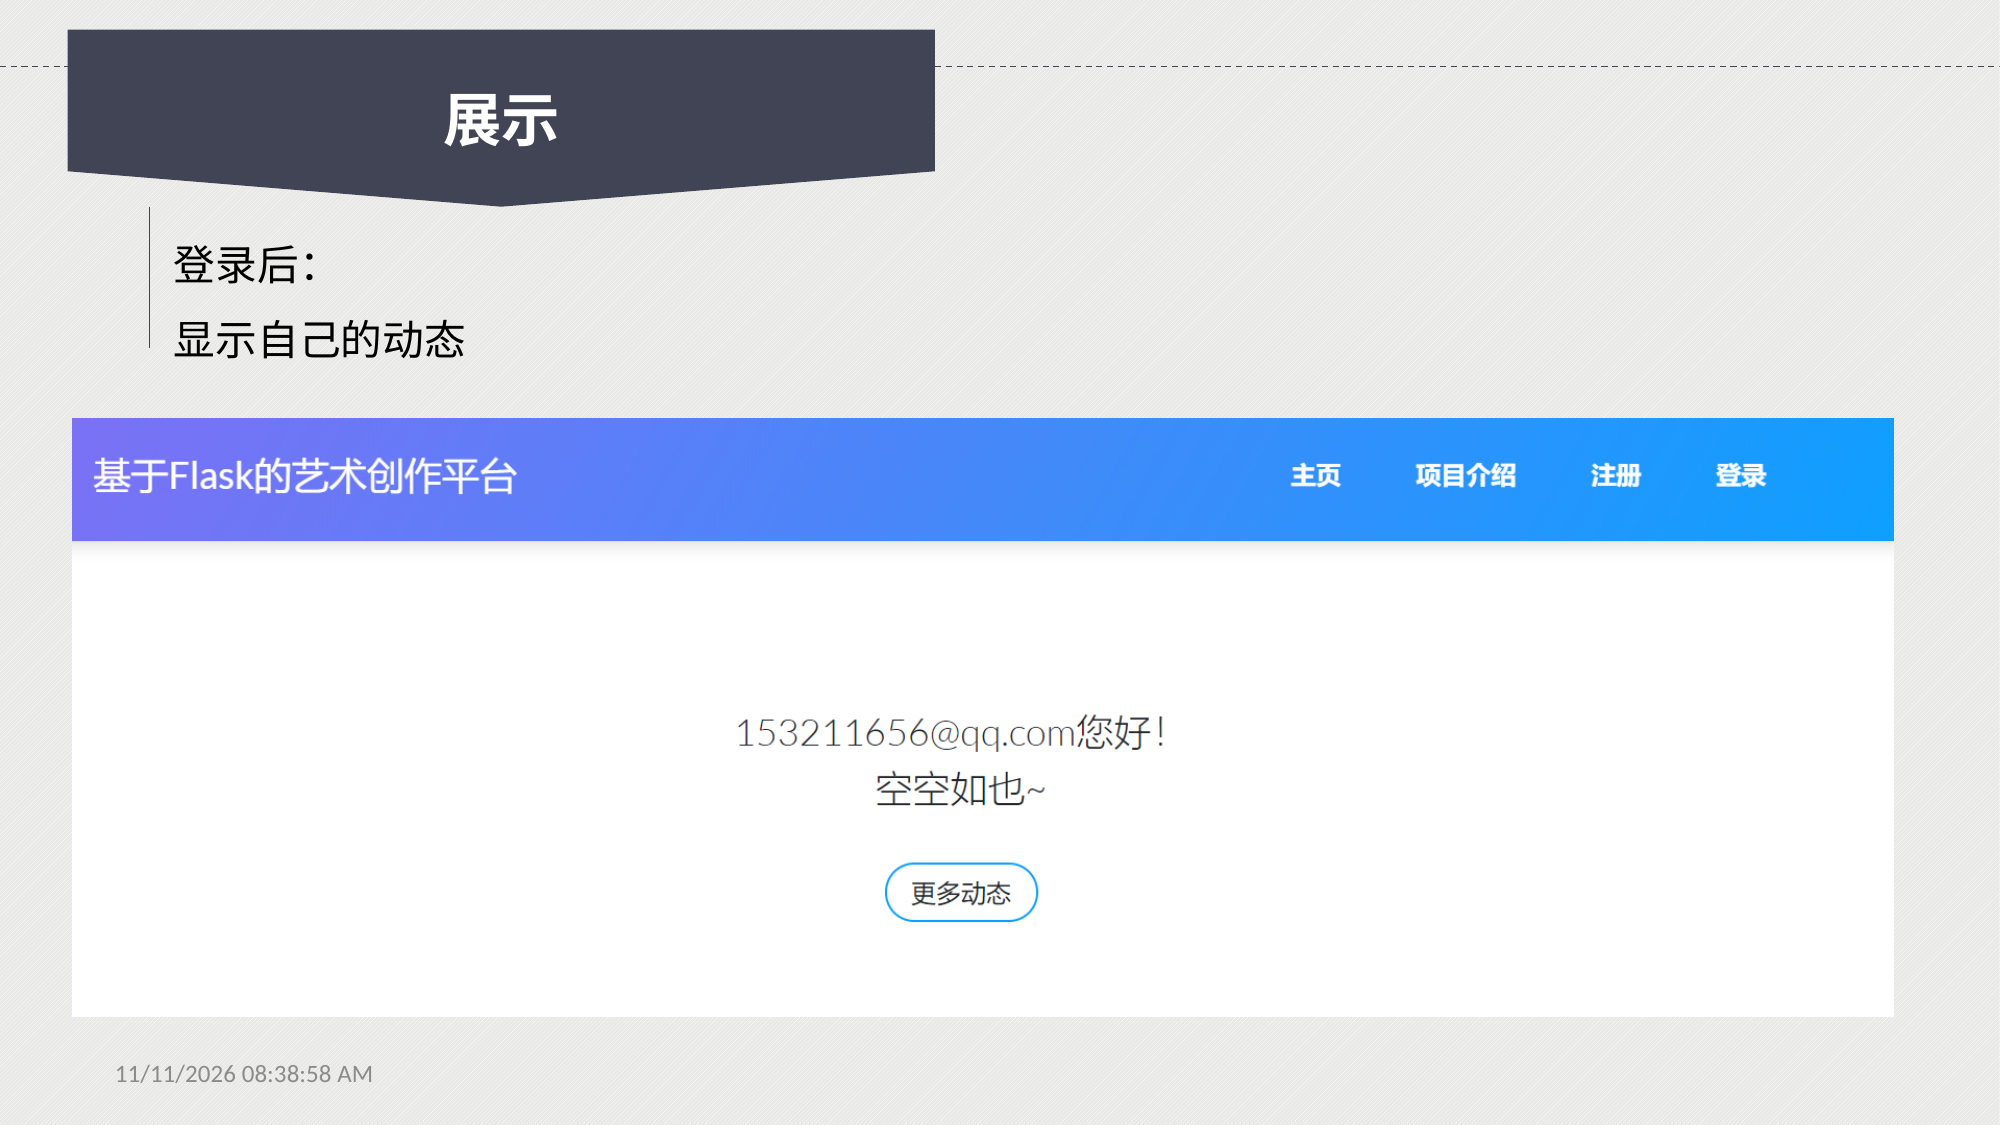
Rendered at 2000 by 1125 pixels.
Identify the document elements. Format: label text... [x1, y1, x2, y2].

text_box 登录后： 显示自己的动态 [159, 206, 1317, 372]
text_box [65, 78, 937, 206]
text_box [65, 27, 937, 65]
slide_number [99, 1042, 567, 1103]
picture [72, 418, 1894, 1018]
text_box 展示 [428, 78, 575, 161]
